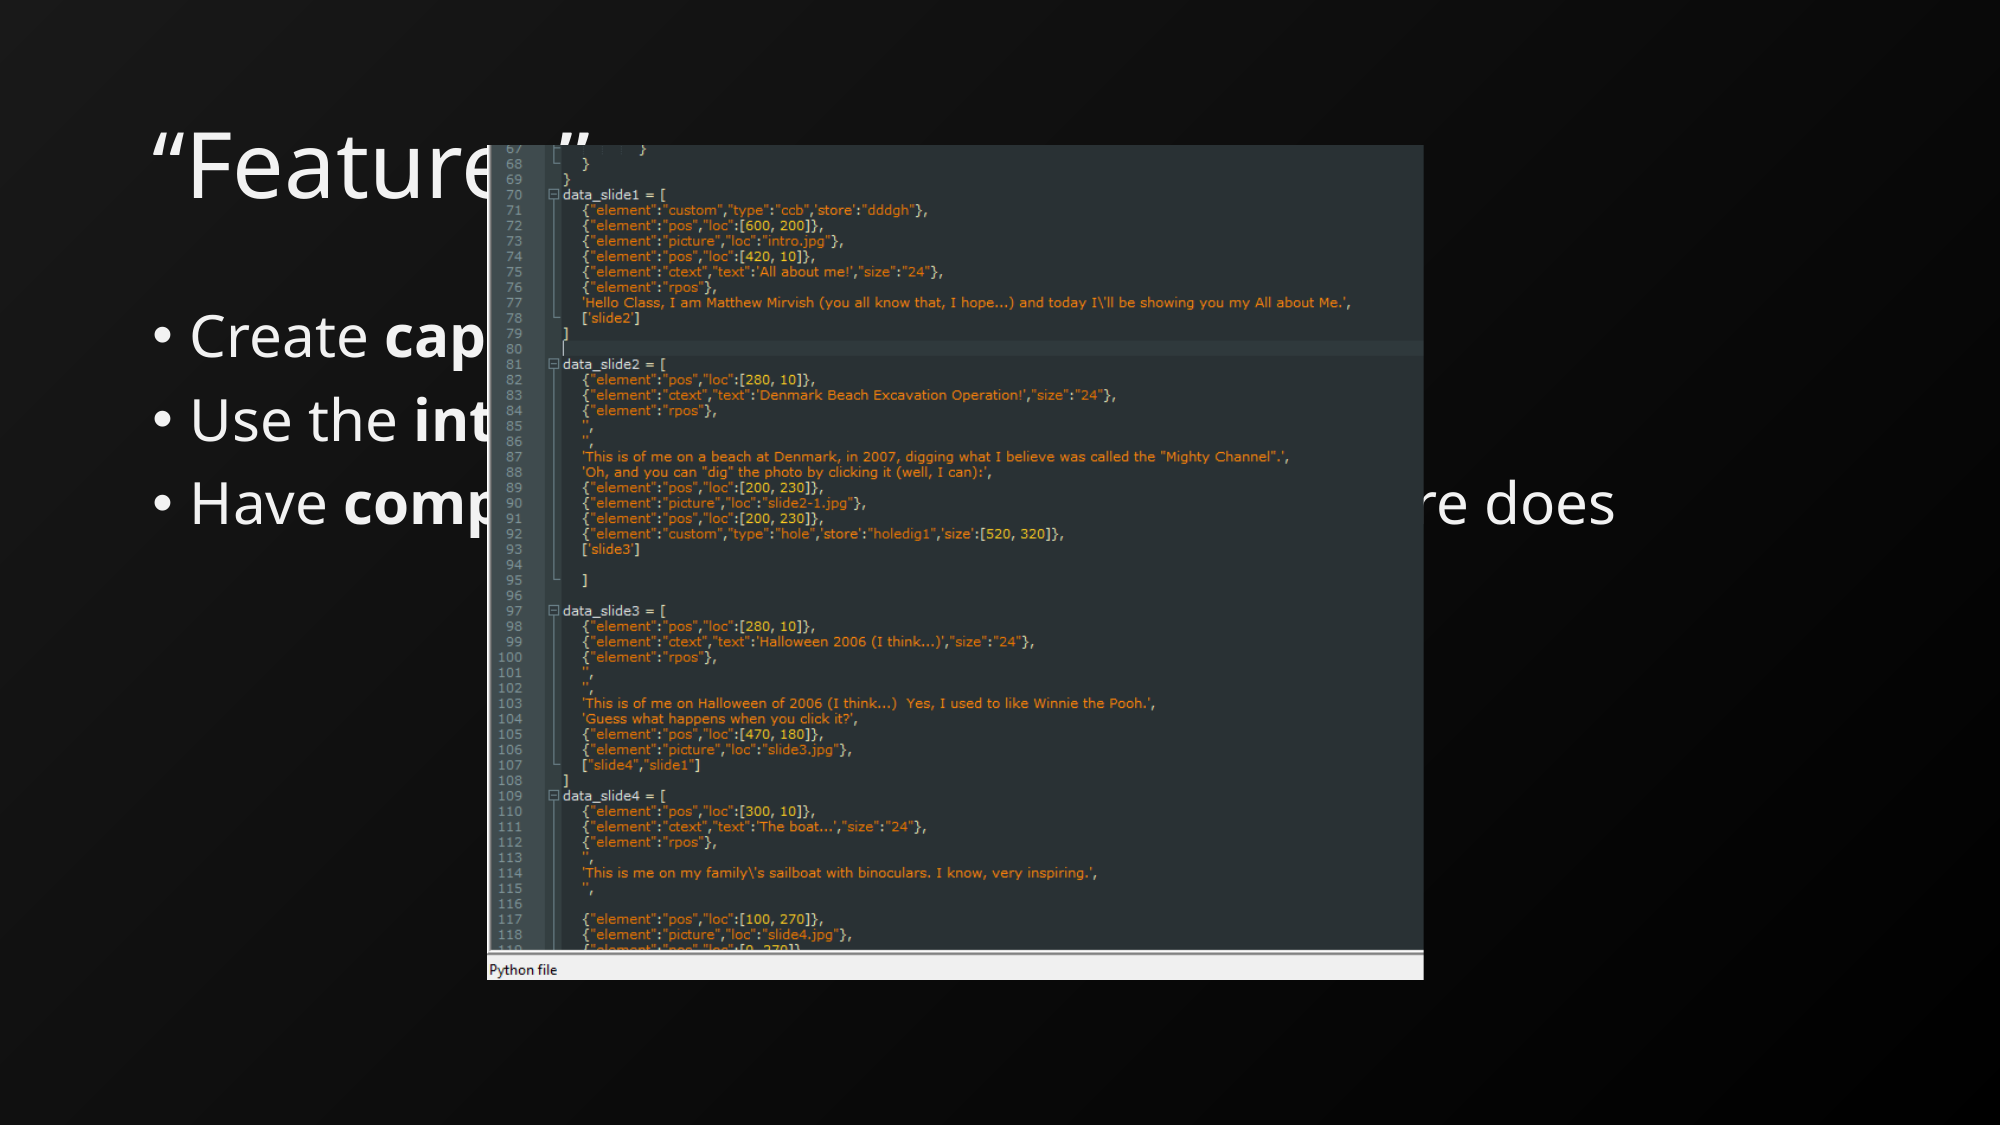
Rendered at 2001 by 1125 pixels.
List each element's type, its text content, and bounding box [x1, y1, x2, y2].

title “Features” [137, 59, 1863, 278]
list Create captivating slideshows Use the intuitive syntax of python files Have complete control over what the software does [137, 299, 1863, 1014]
picture [478, 145, 1424, 980]
